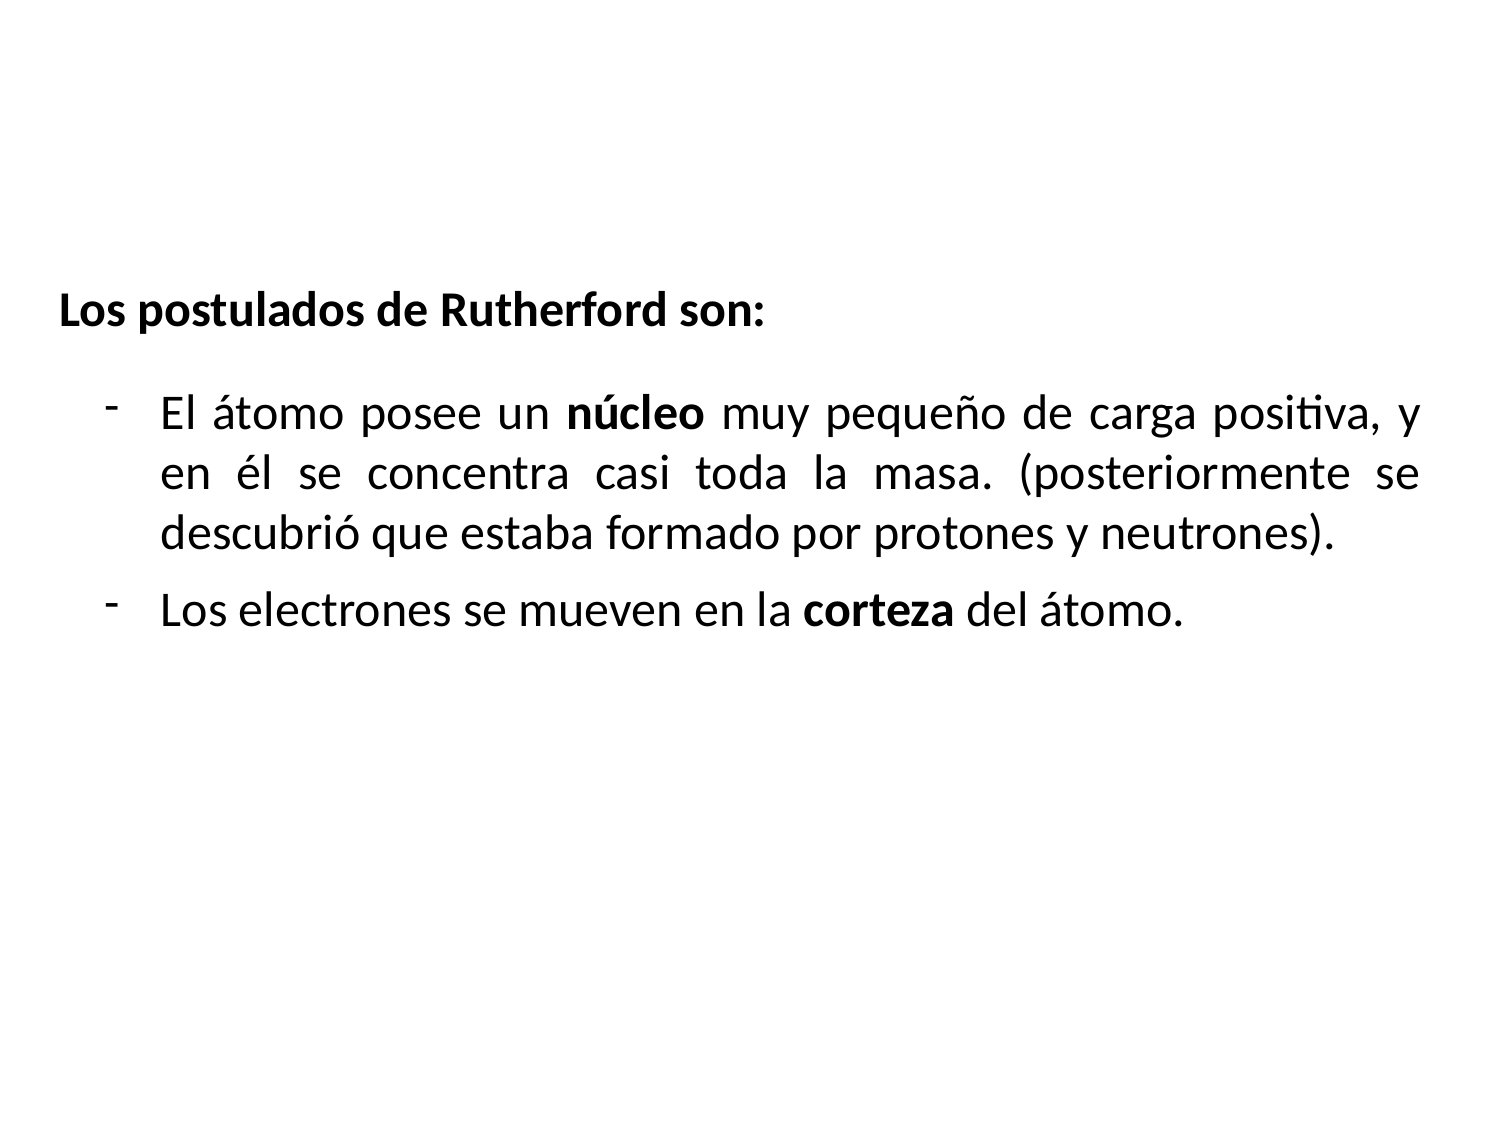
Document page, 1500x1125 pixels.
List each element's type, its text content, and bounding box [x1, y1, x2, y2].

text_box Los postulados de Rutherford son: [44, 268, 1390, 344]
text_box El átomo posee un núcleo muy pequeño de carga positiva, y en él se concentra casi toda la masa. (posteriormente se descubrió que estaba formado por protones y neutrones). [89, 372, 1437, 569]
text_box Los electrones se mueven en la corteza del átomo. [89, 569, 1437, 646]
